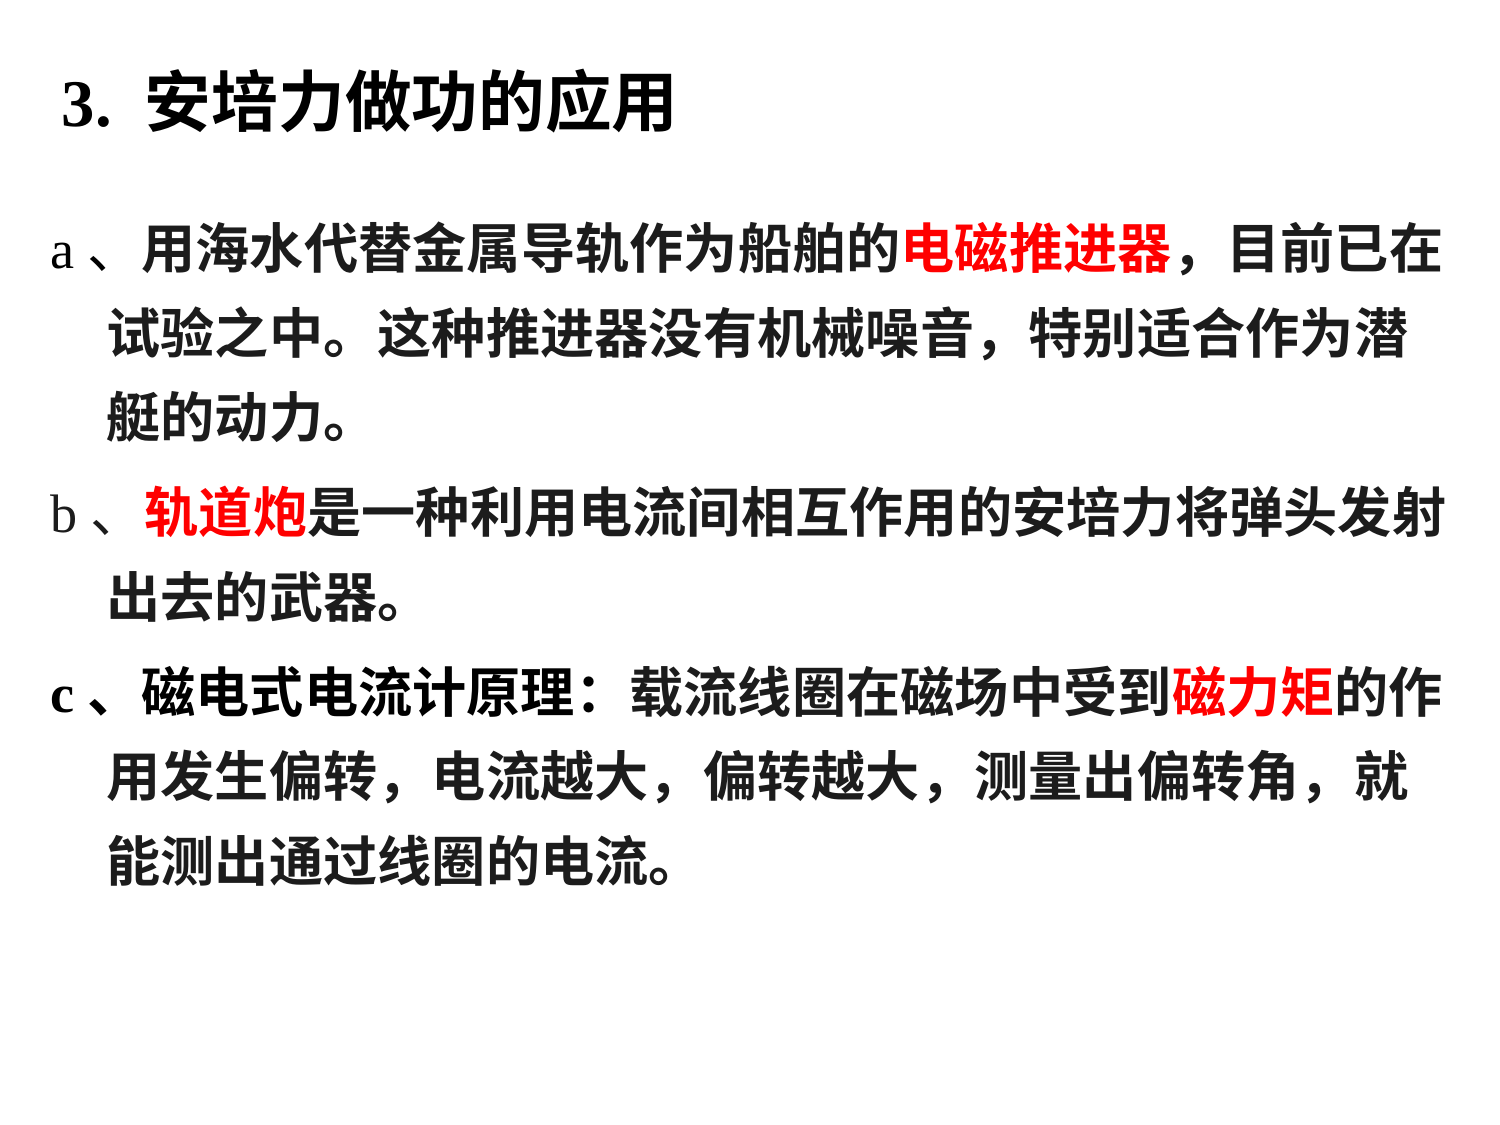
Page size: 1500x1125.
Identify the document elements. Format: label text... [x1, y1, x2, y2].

title 3. 安培力做功的应用 [46, 58, 922, 148]
list a、用海水代替金属导轨作为船舶的电磁推进器，目前已在试验之中。这种推进器没有机械噪音，特别适合作为潜艇的动力。 b、轨道炮是一种利用电流间相互作用的安培力将弹头发射出去的武器。 c、磁电式电流计原理：载流线圈在磁场中受到磁力矩的作用发生偏转，电流越大，偏转越大，测量出偏转角，就能测出通过线圈的电流。 [35, 187, 1465, 985]
